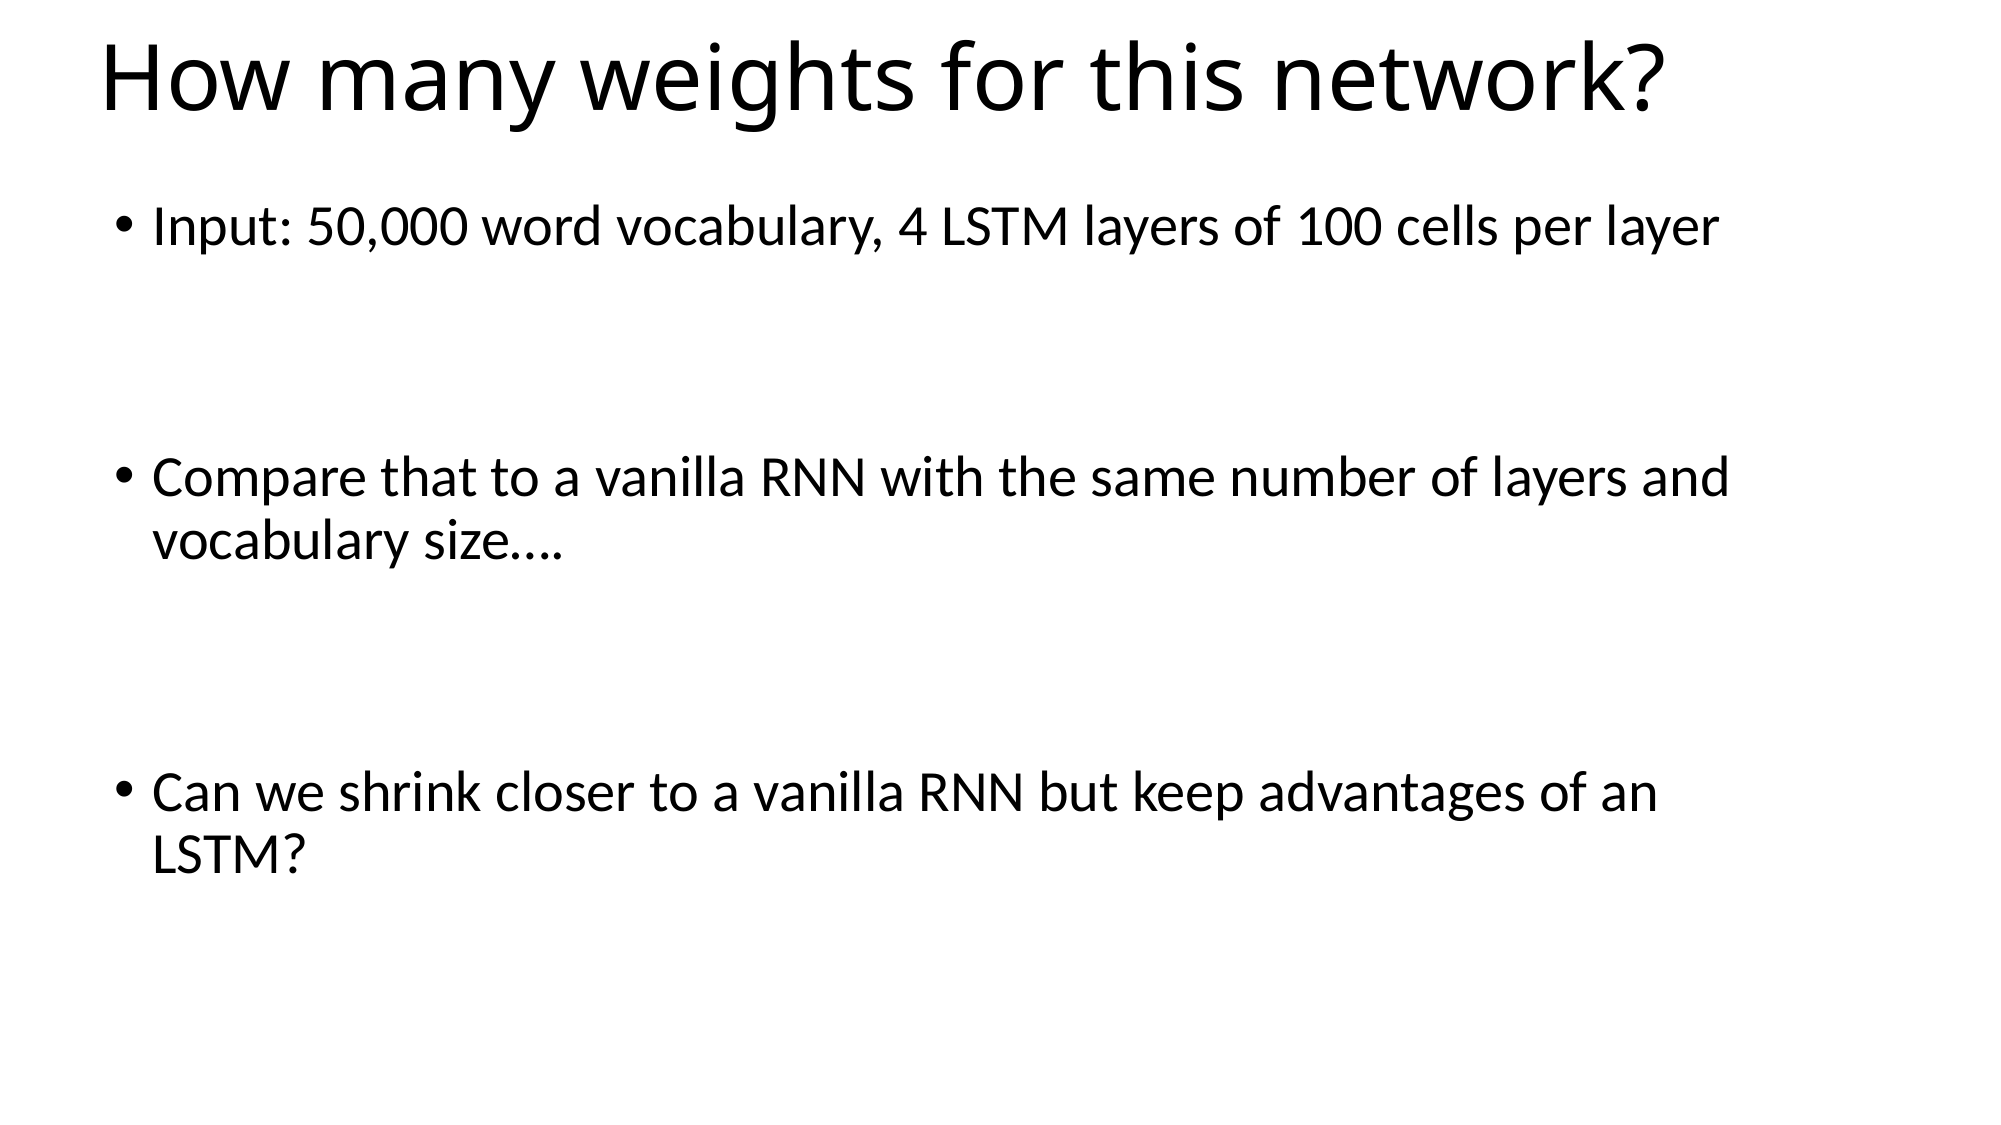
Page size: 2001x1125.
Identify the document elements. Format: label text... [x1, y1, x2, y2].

title How many weights for this network? [83, 0, 1884, 163]
list Input: 50,000 word vocabulary, 4 LSTM layers of 100 cells per layer Compare that to a vanilla RNN with the same number of layers and vocabulary size…. Can we shrink closer to a vanilla RNN but keep advantages of an LSTM? [99, 187, 1812, 1005]
